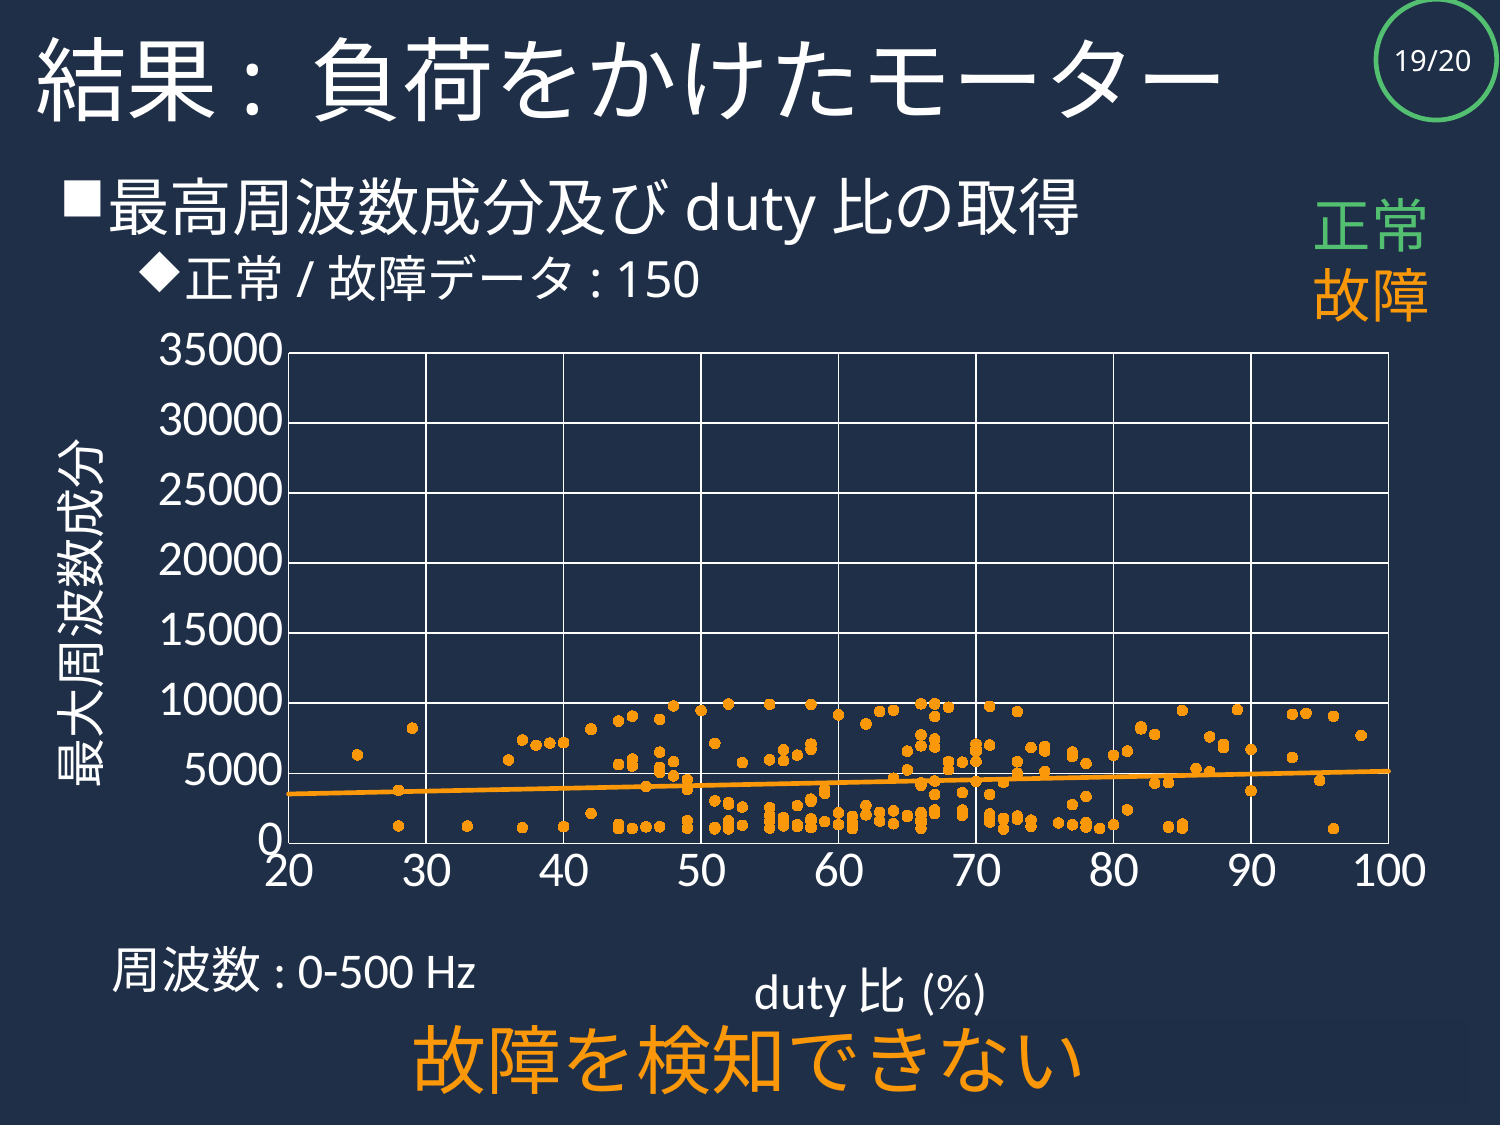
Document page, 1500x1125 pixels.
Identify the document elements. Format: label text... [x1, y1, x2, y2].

text_box 故障を検知できない [396, 1041, 1102, 1112]
title 結果: 負荷をかけたモーター [20, 0, 1314, 194]
chart [0, 313, 1456, 1041]
list 最高周波数成分及びduty比の取得 正常/故障データ: 150 [44, 168, 1339, 313]
text_box 正常 故障 [1339, 181, 1468, 337]
